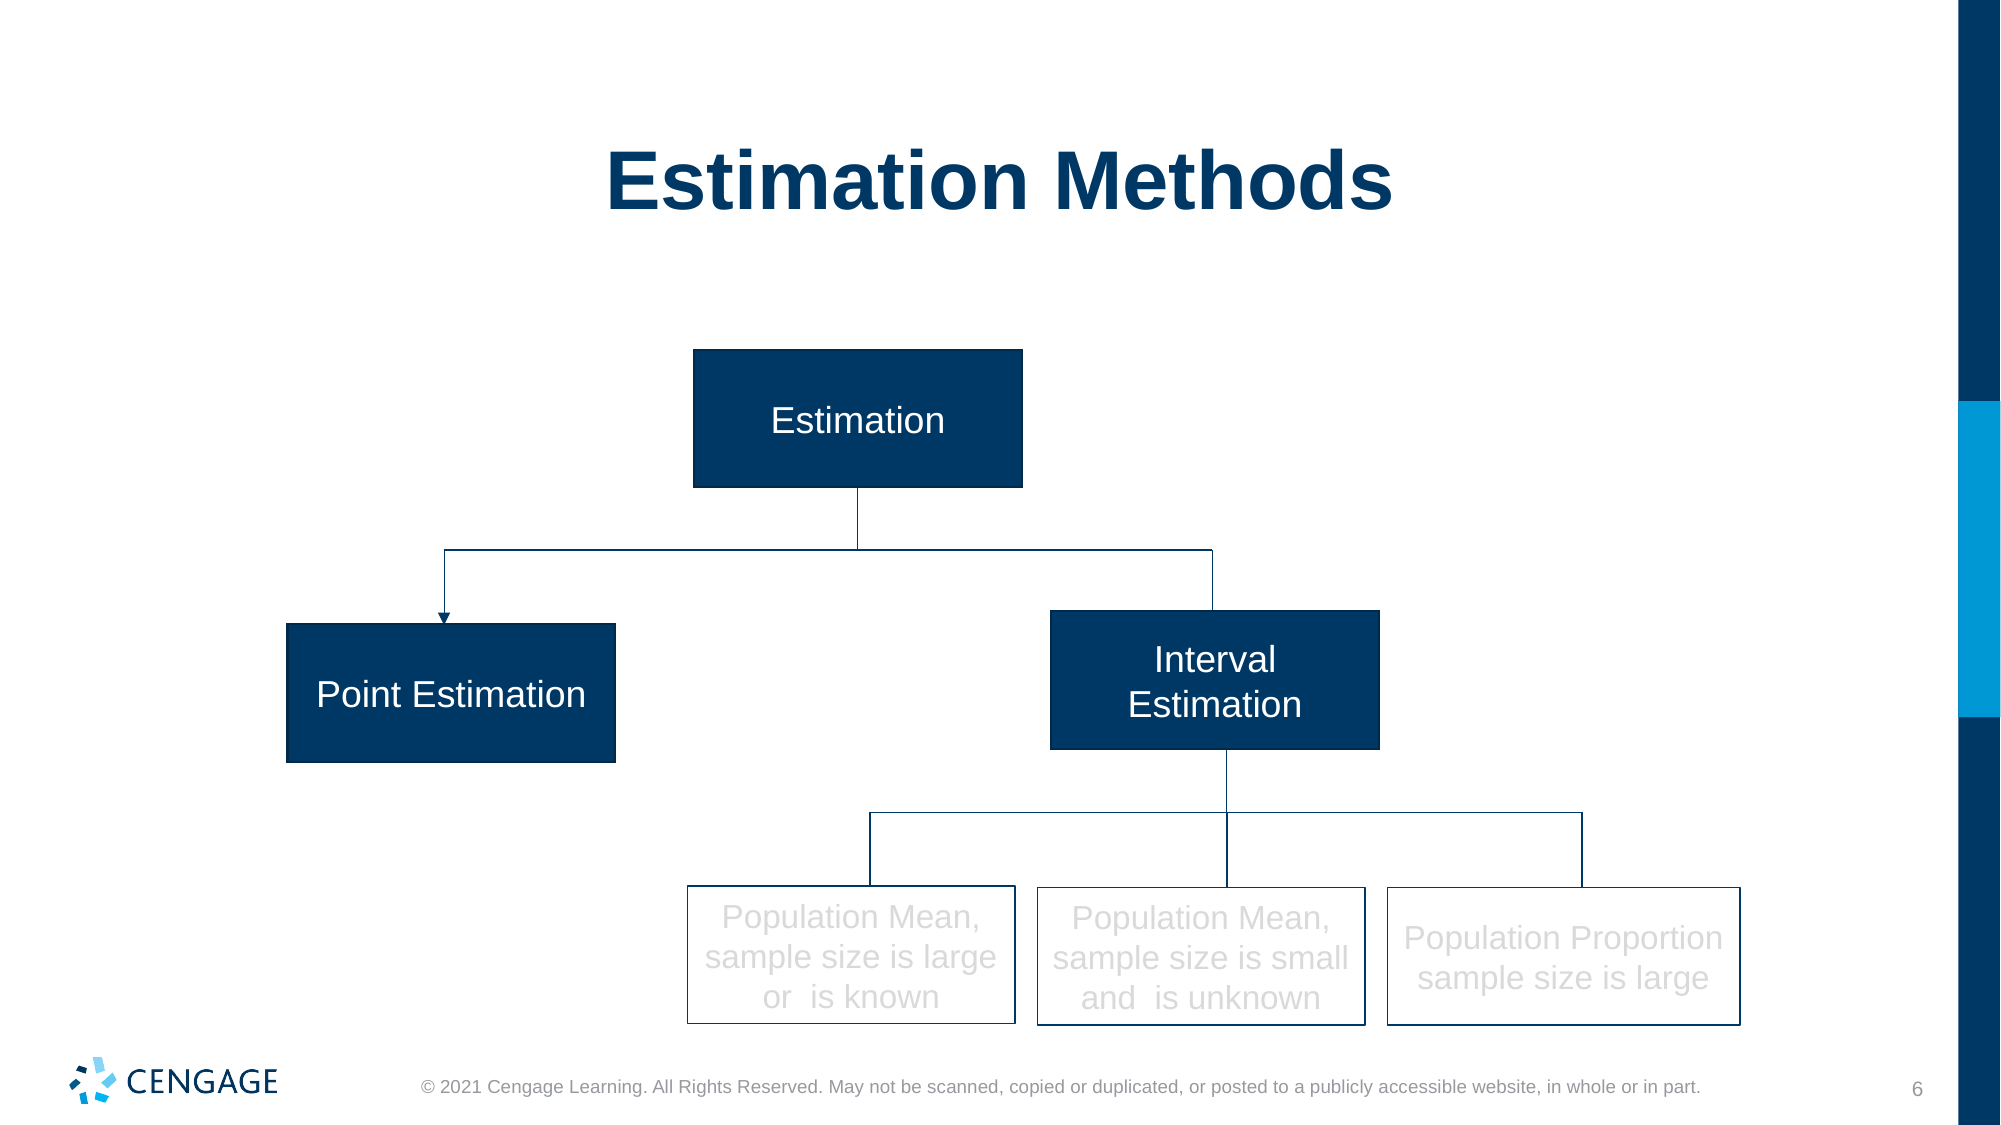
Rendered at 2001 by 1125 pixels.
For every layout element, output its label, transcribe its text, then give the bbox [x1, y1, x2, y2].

text_box Interval Estimation [1050, 610, 1380, 750]
text_box Estimation [693, 349, 1023, 488]
text_box Population Proportion sample size is large [1387, 887, 1741, 1025]
picture [69, 1057, 277, 1104]
title Estimation Methods [513, 129, 1488, 325]
text_box Point Estimation [286, 623, 616, 763]
